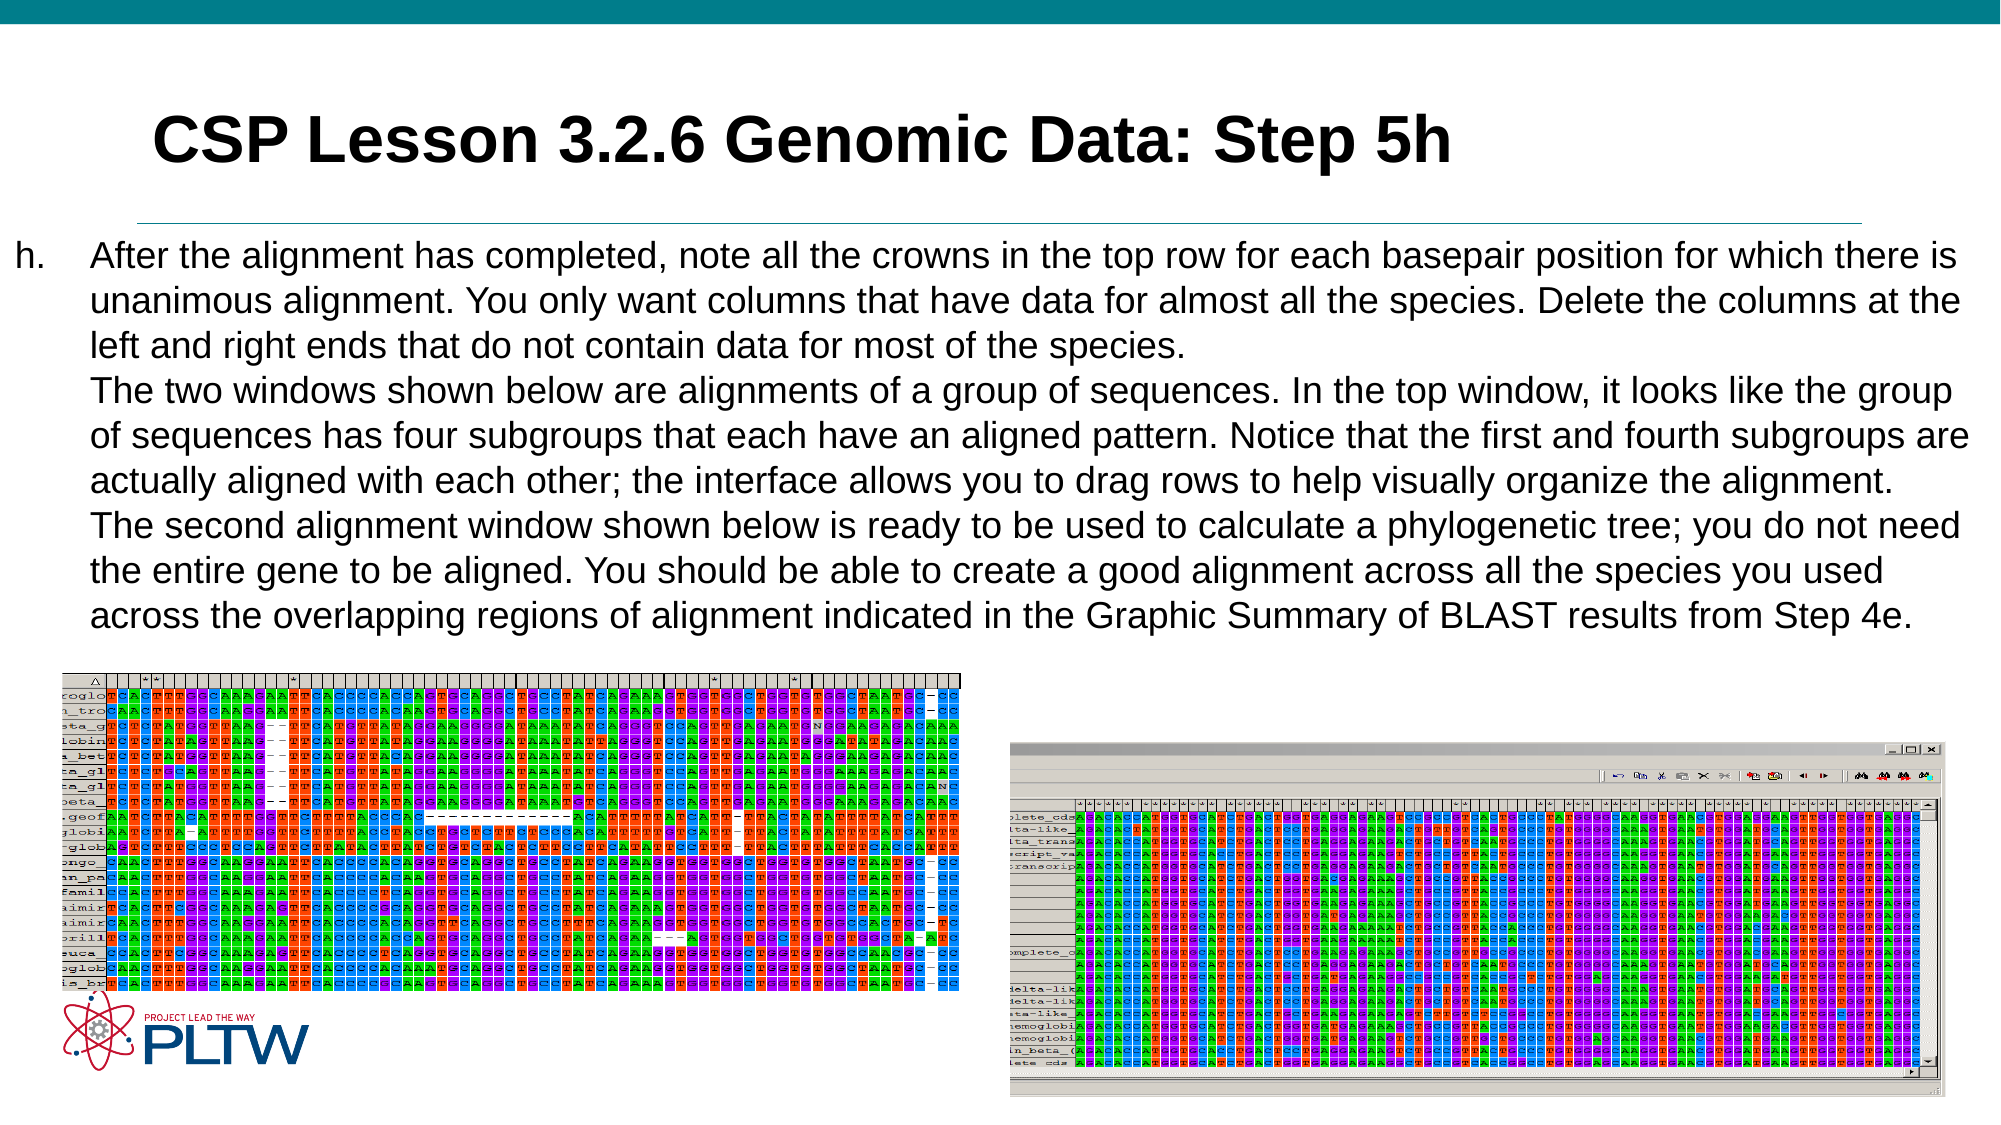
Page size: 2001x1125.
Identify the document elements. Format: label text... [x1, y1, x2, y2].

text_box After the alignment has completed, note all the crowns in the top row for each basepair position for which there is unanimous alignment. You only want columns that have data for almost all the species. Delete the columns at the left and right ends that do not contain data for most of the species. The two windows shown below are alignments of a group of sequences. In the top window, it looks like the group of sequences has four subgroups that each have an aligned pattern. Notice that the first and fourth subgroups are actually aligned with each other; the interface allows you to drag rows to help visually organize the alignment. The second alignment window shown below is ready to be used to calculate a phylogenetic tree; you do not need the entire gene to be aligned. You should be able to create a good alignment across all the species you used across the overlapping regions of alignment indicated in the Graphic Summary of BLAST results from Step 4e. [0, 223, 2000, 994]
title CSP Lesson 3.2.6 Genomic Data: Step 5h [137, 59, 1863, 222]
text_box [417, 448, 2000, 524]
picture [62, 673, 961, 991]
picture [0, 0, 2001, 1125]
